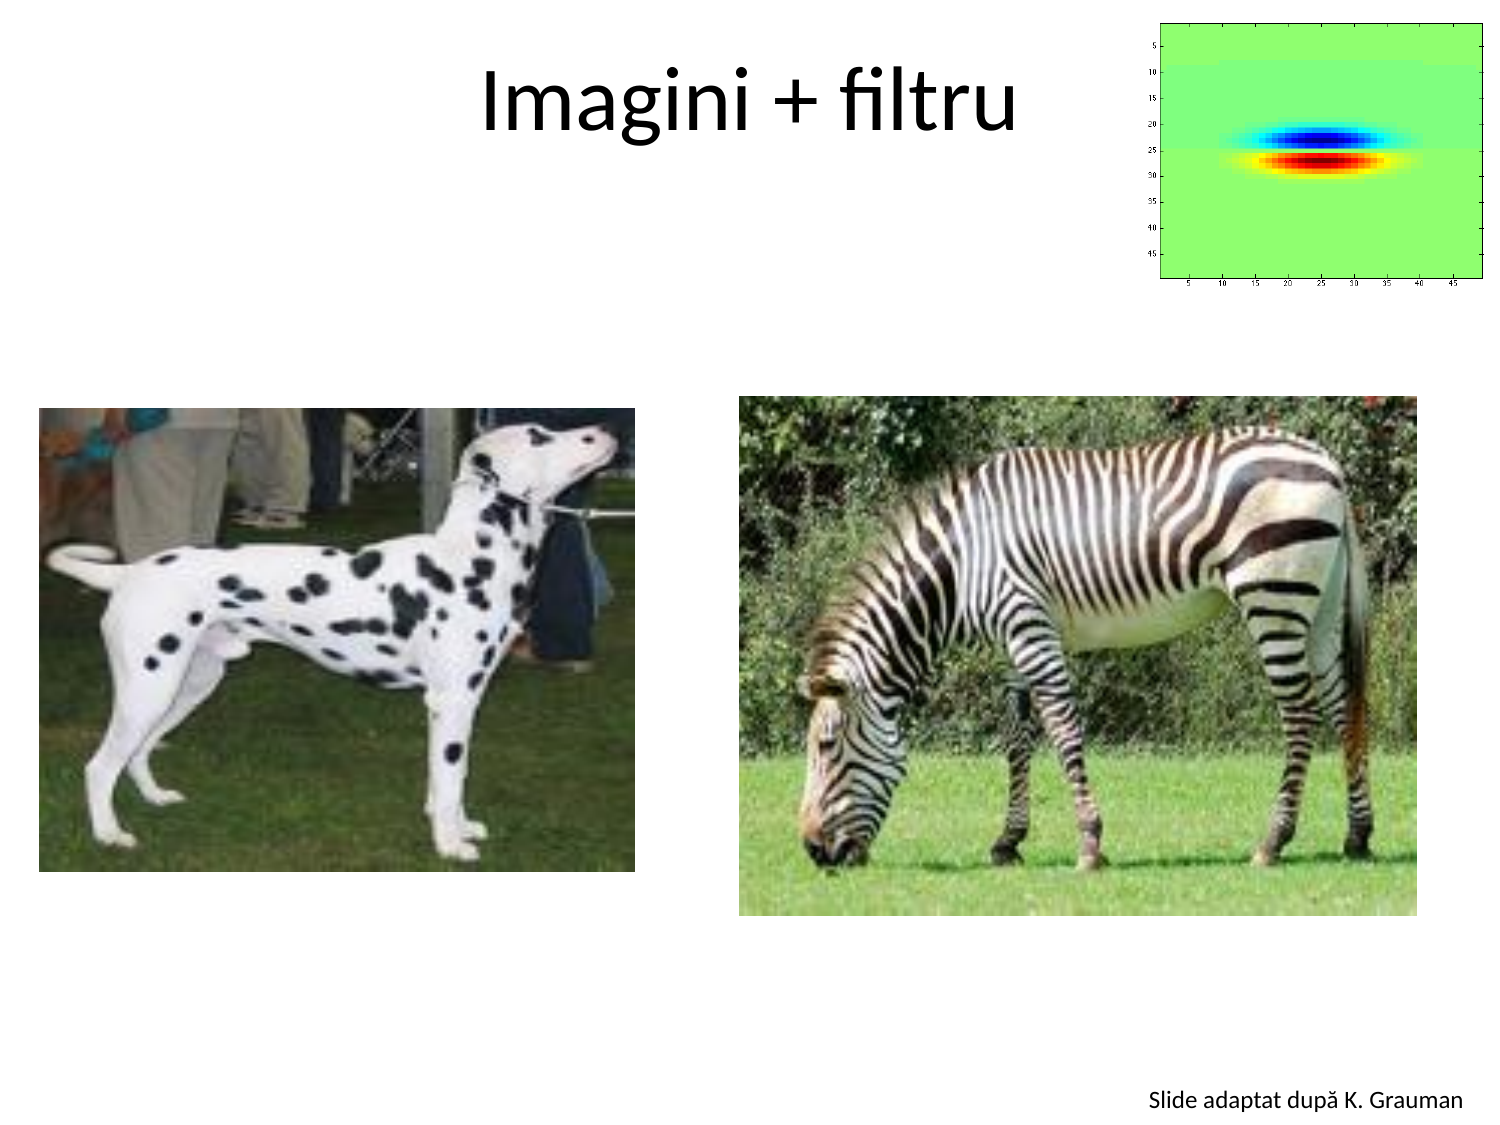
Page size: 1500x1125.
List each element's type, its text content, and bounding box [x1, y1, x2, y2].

picture [39, 408, 635, 872]
title Imagini + filtru [75, 0, 1103, 188]
picture [1105, 0, 1500, 312]
text_box Slide adaptat după K. Grauman [1134, 1075, 1500, 1121]
picture [738, 396, 1418, 916]
